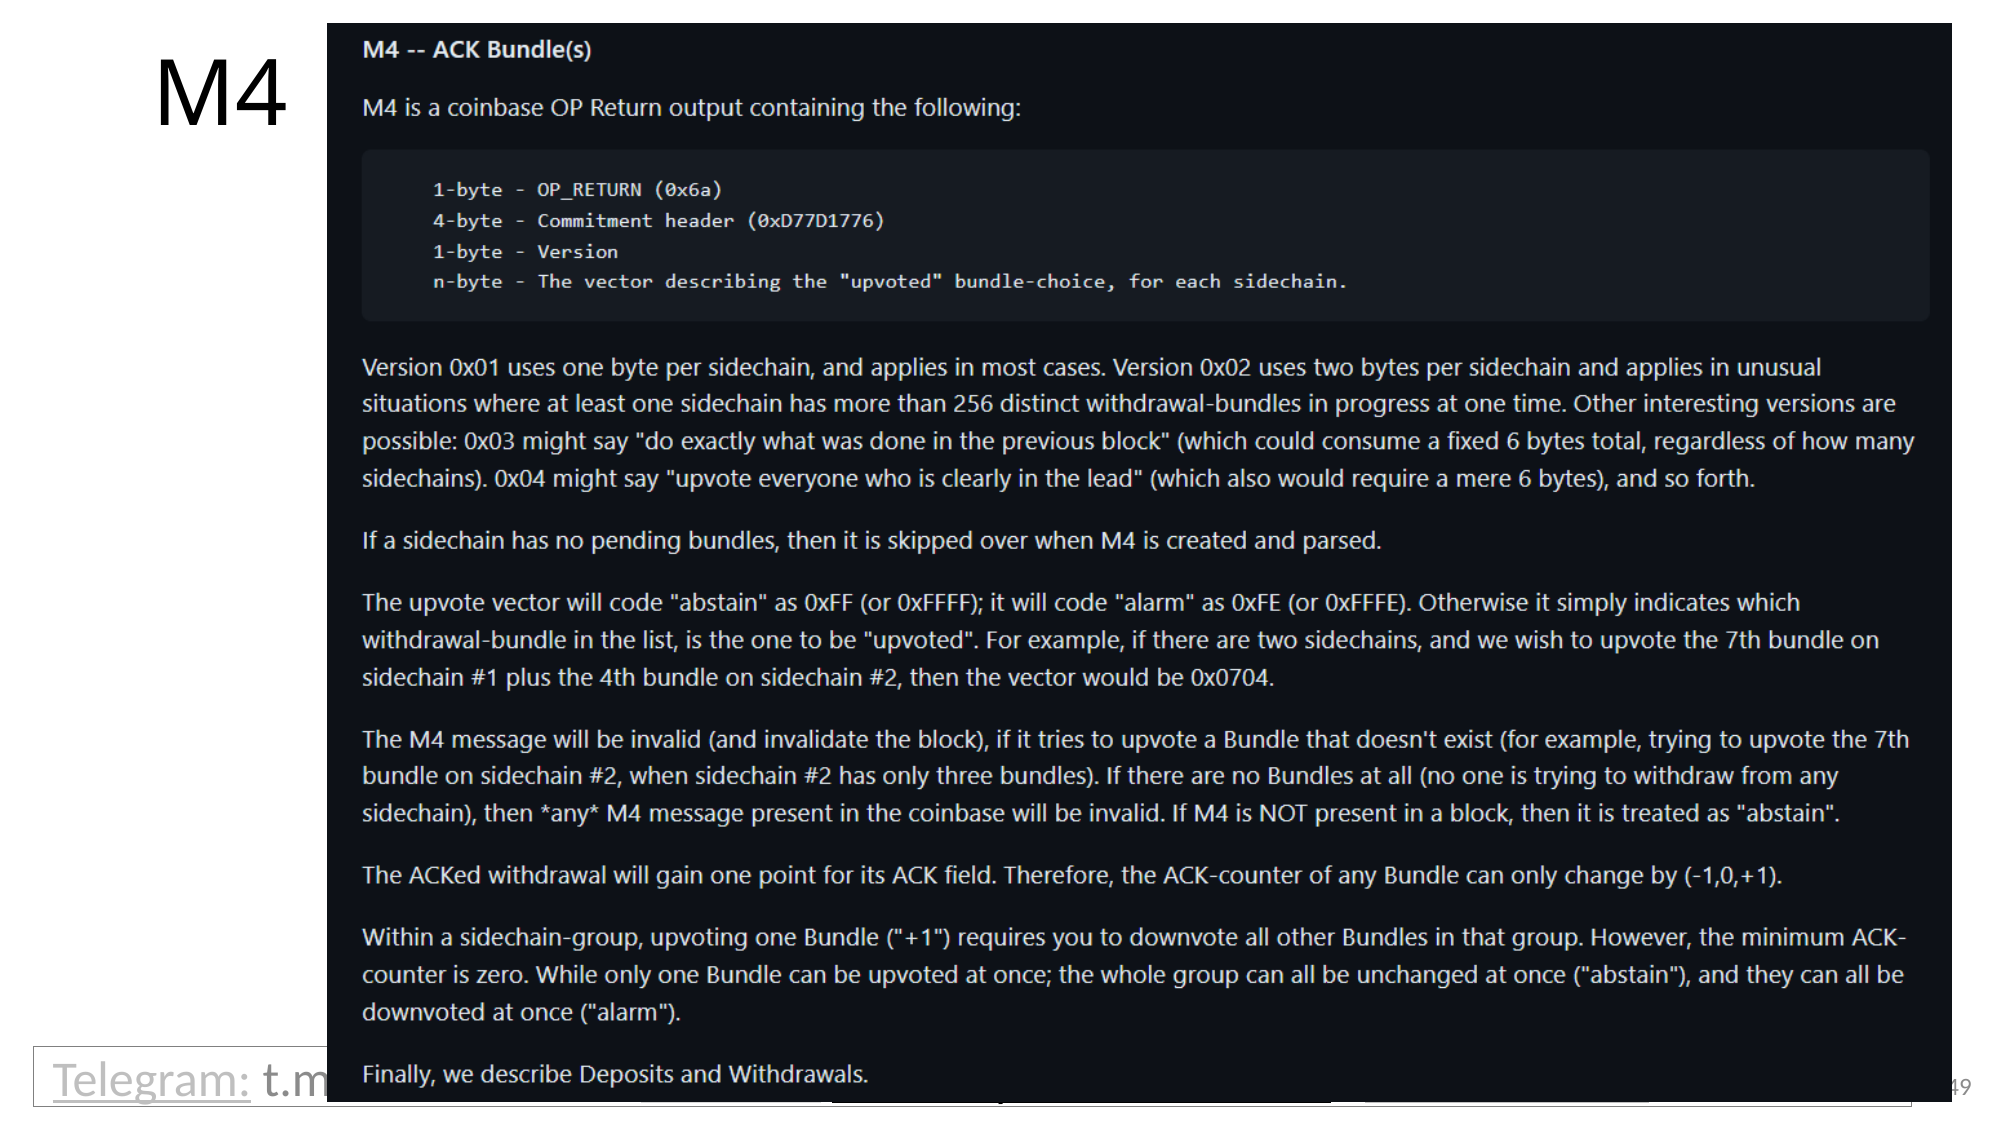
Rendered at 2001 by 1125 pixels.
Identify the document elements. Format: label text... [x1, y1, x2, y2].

picture [327, 23, 1952, 1102]
title M4 [137, 32, 327, 159]
footer Telegram: t.me/DcInsiders Website: www.LayerTwoLabs.com Paul’s Twitter: @truthcoin [33, 1046, 1912, 1107]
slide_number 49 [1915, 1055, 1987, 1116]
